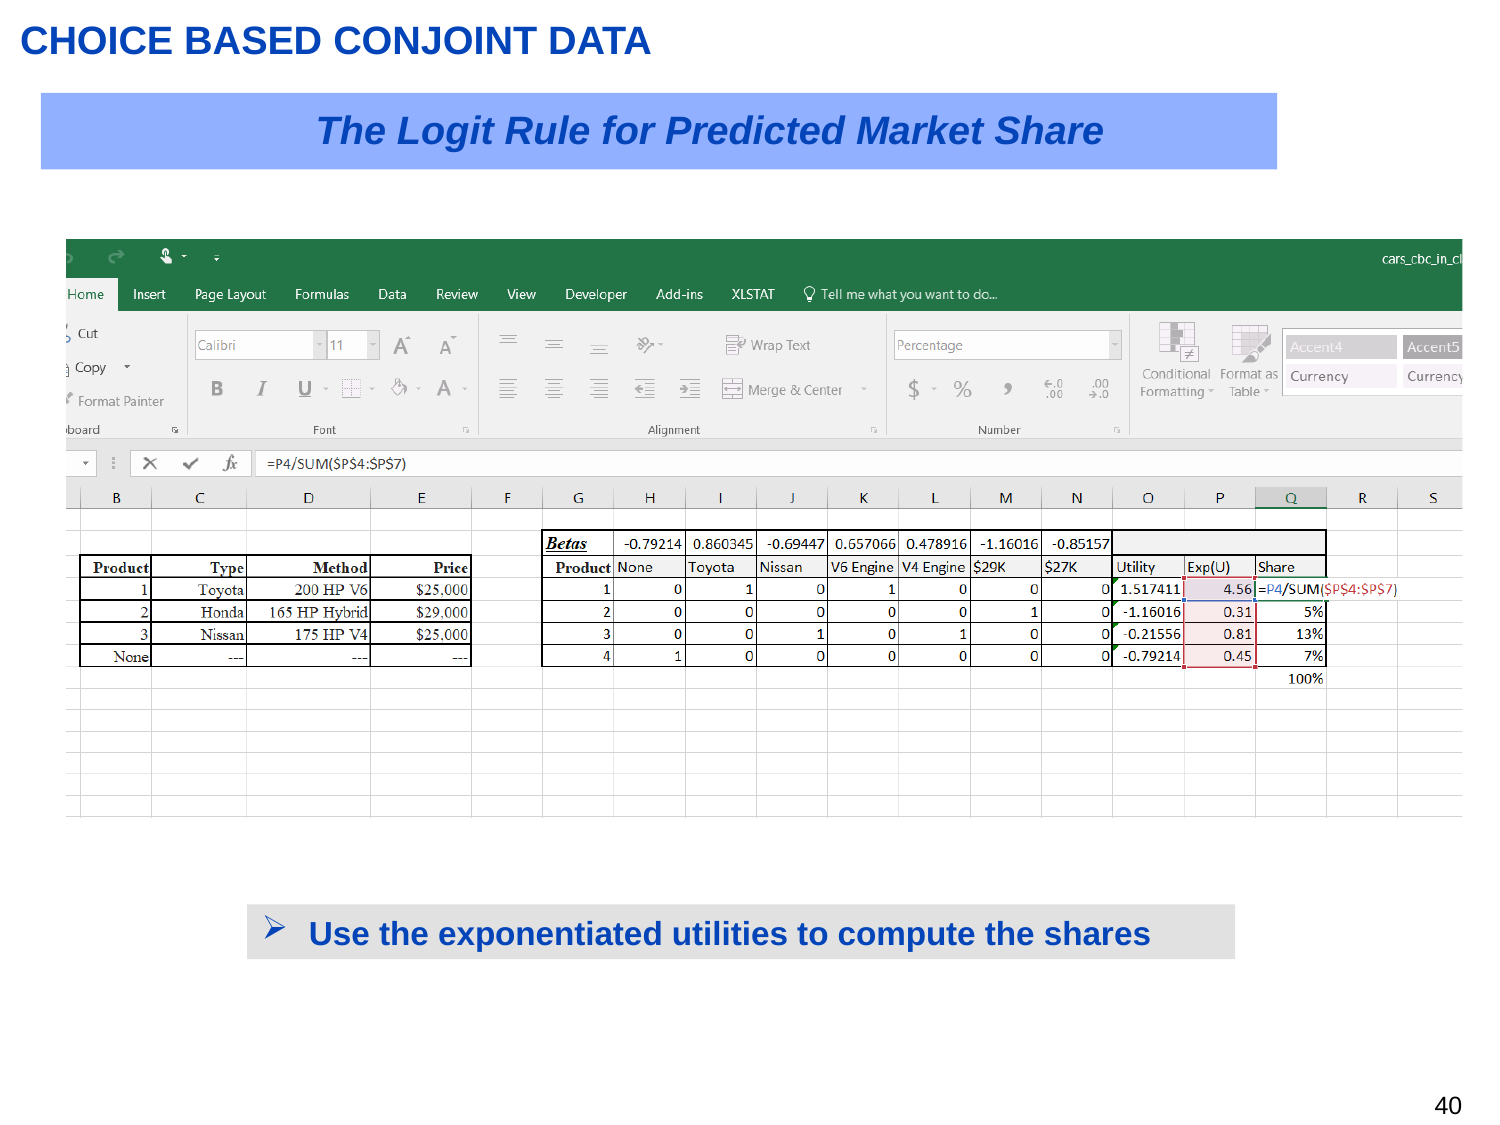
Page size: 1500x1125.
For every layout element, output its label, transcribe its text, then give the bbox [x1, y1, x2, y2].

text_box The Logit Rule for Predicted Market Share [114, 105, 1307, 153]
text_box [40, 92, 1278, 170]
picture [65, 239, 1463, 819]
title CHOICE BASED CONJOINT DATA [19, 15, 1463, 64]
slide_number 39 [1149, 1089, 1463, 1121]
text_box Use the exponentiated utilities to compute the shares [247, 904, 1236, 960]
